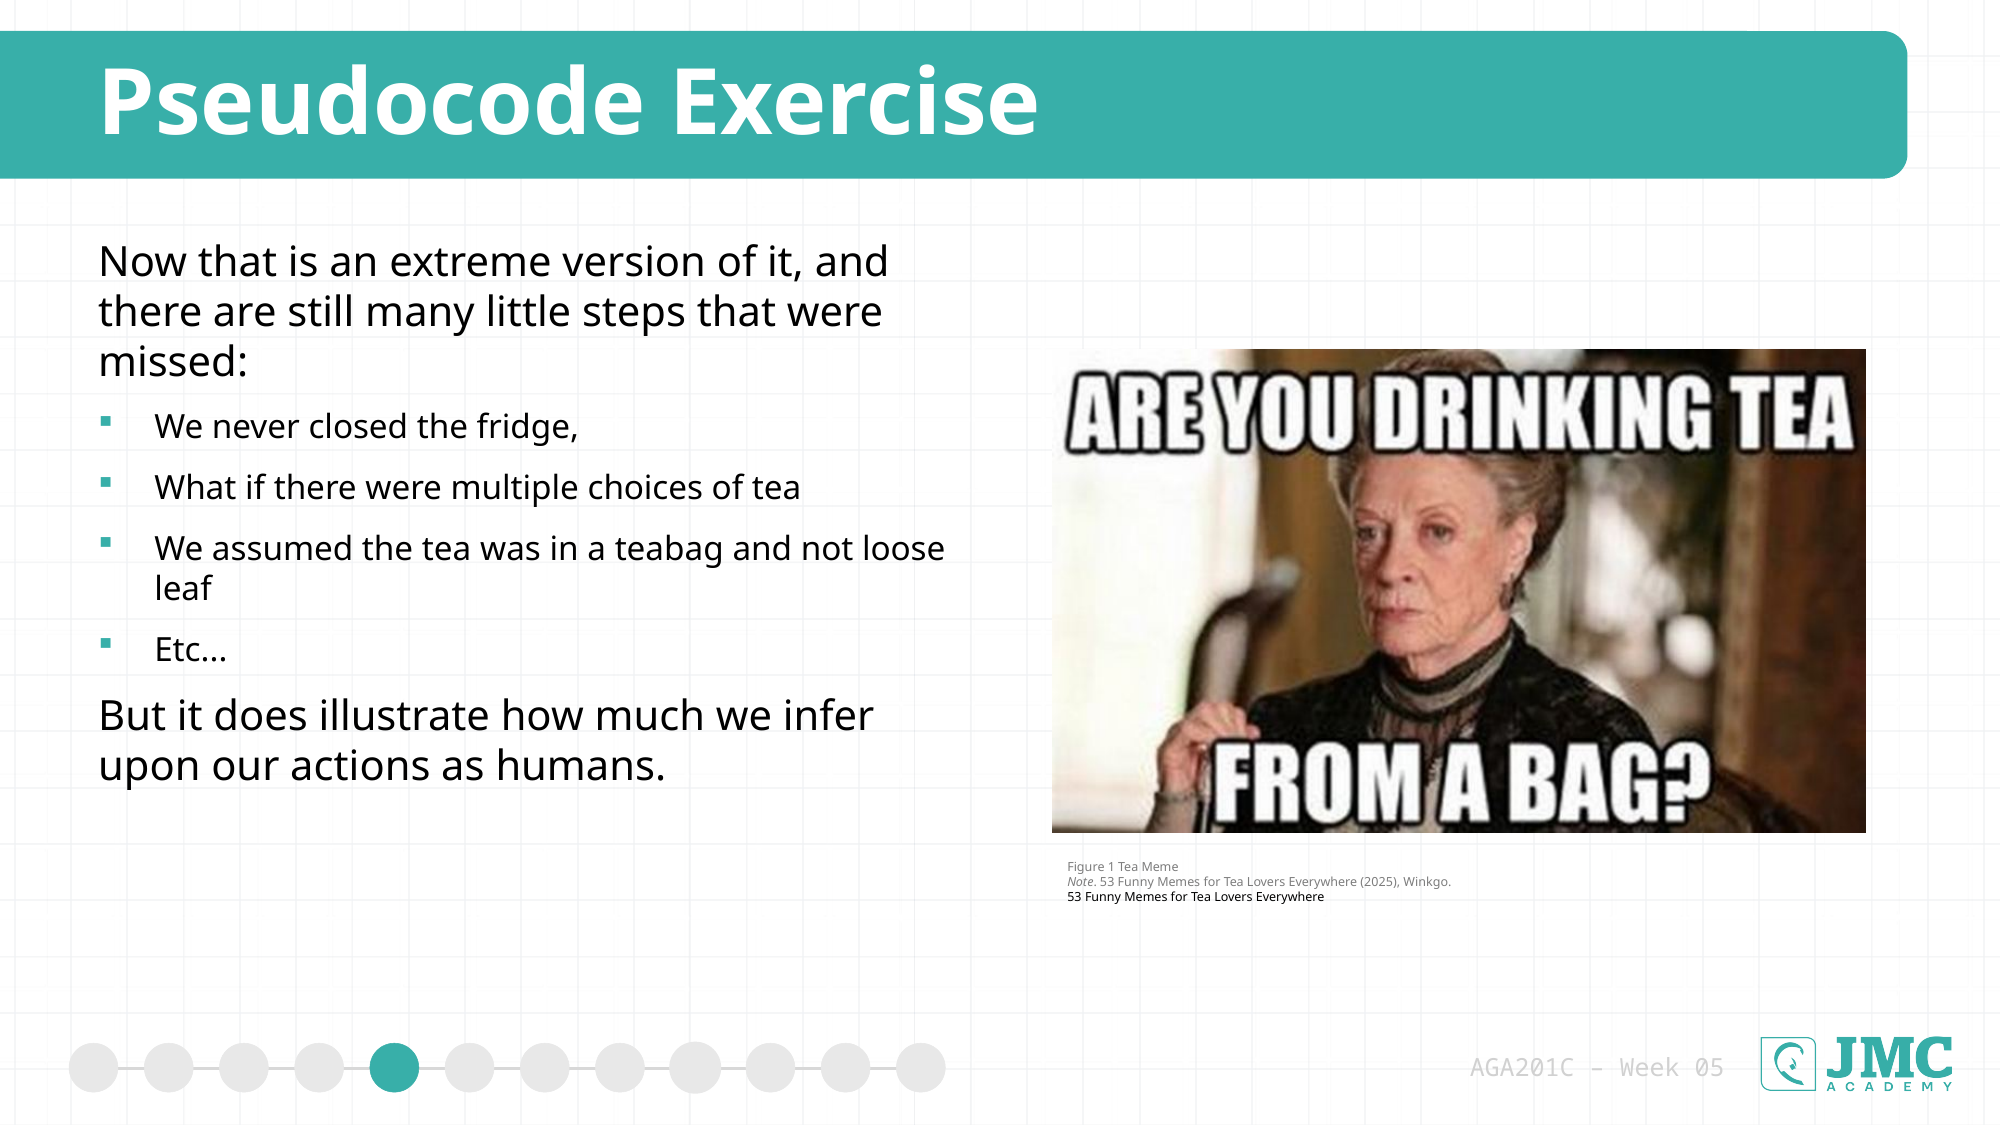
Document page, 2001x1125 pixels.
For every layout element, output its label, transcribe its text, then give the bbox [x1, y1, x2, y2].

text_box Pseudocode Exercise [82, 30, 1916, 179]
list Now that is an extreme version of it, and there are still many little steps that were missed: We never closed the fridge, What if there were multiple choices of tea We assumed the tea was in a teabag and not loose leaf Etc... But it does illustrate how much we infer upon our actions as humans. [83, 227, 998, 911]
text_box Figure 1 Tea Meme Note. 53 Funny Memes for Tea Lovers Everywhere (2025), Winkgo. 53 Funny Memes for Tea Lovers Everywhere [1052, 851, 1591, 912]
picture [0, 0, 2000, 1125]
